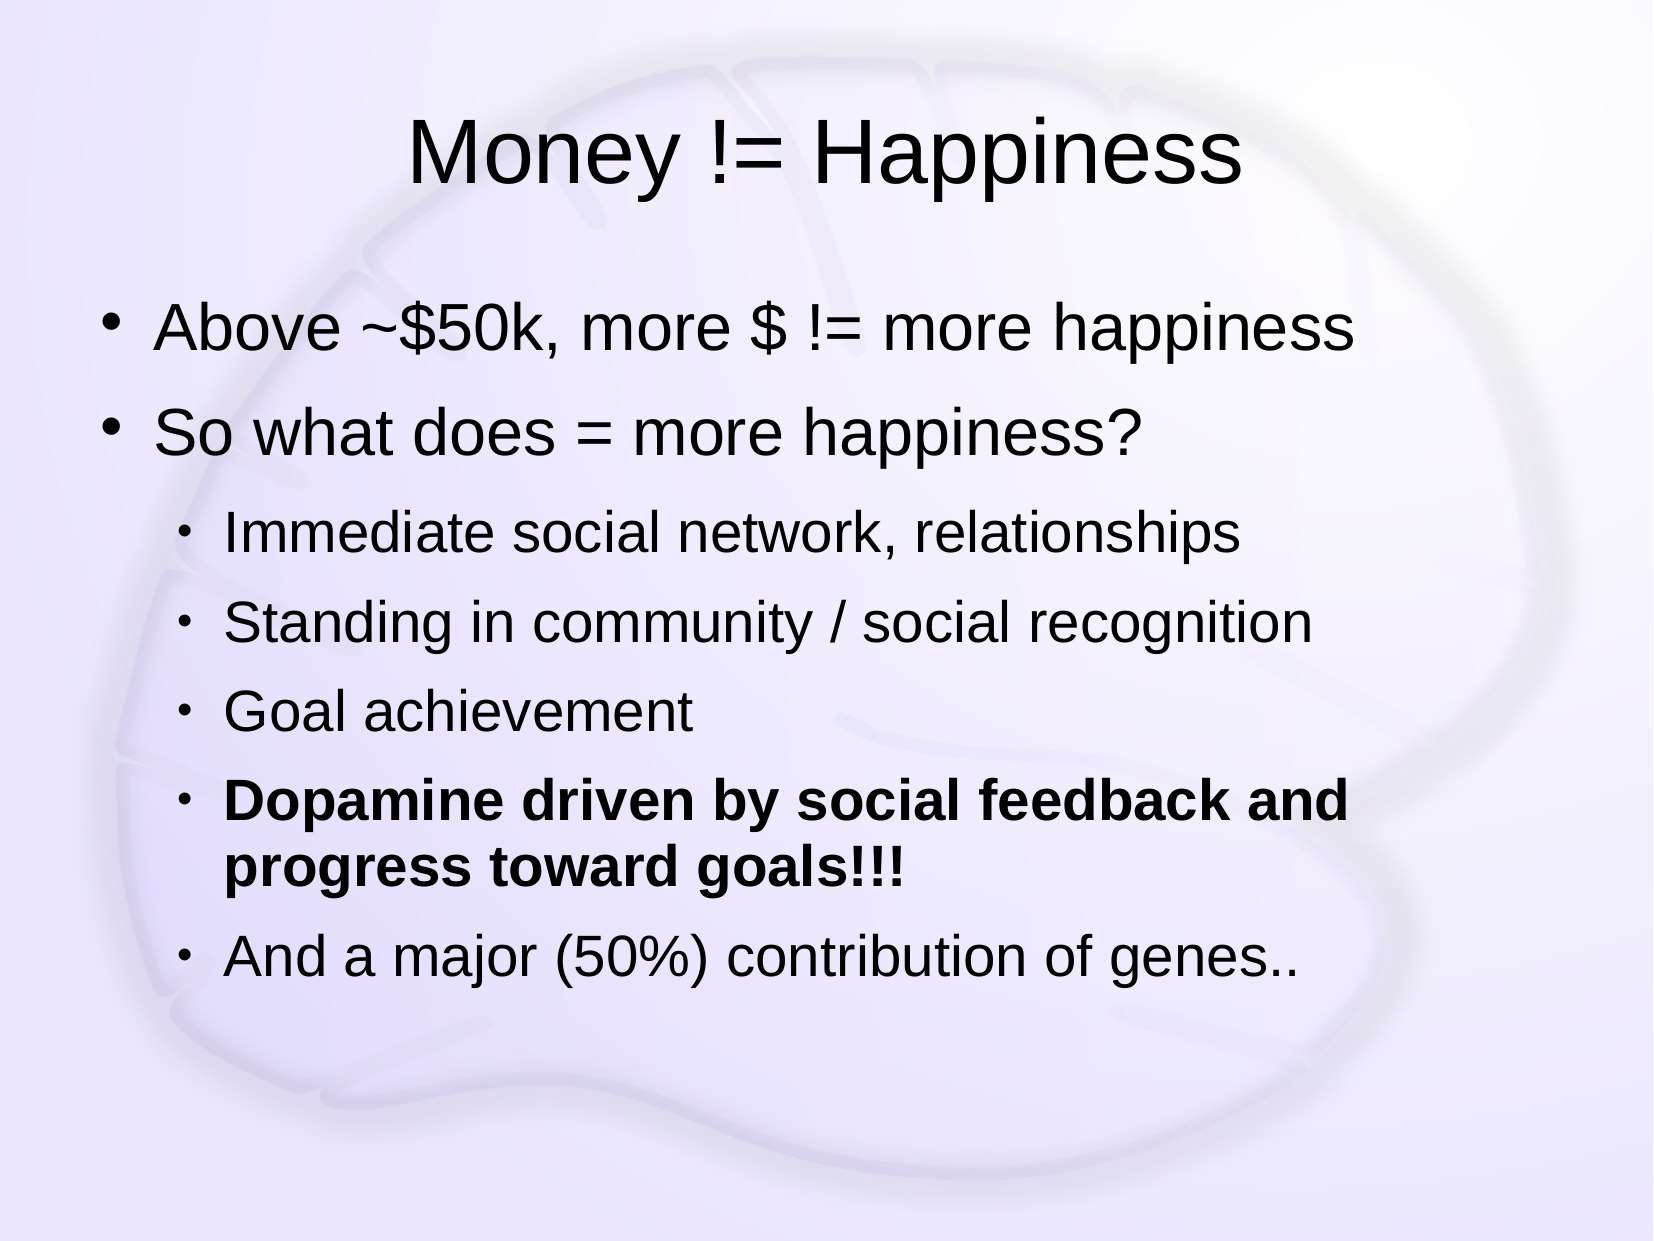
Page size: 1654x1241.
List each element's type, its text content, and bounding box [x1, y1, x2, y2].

picture [0, 0, 1654, 1241]
title Money != Happiness [82, 49, 1571, 257]
list Above ~$50k, more $ != more happiness So what does = more happiness? Immediate social network, relationships Standing in community / social recognition Goal achievement Dopamine driven by social feedback and progress toward goals!!! And a major (50%) contribution of genes.. [82, 290, 1571, 1110]
